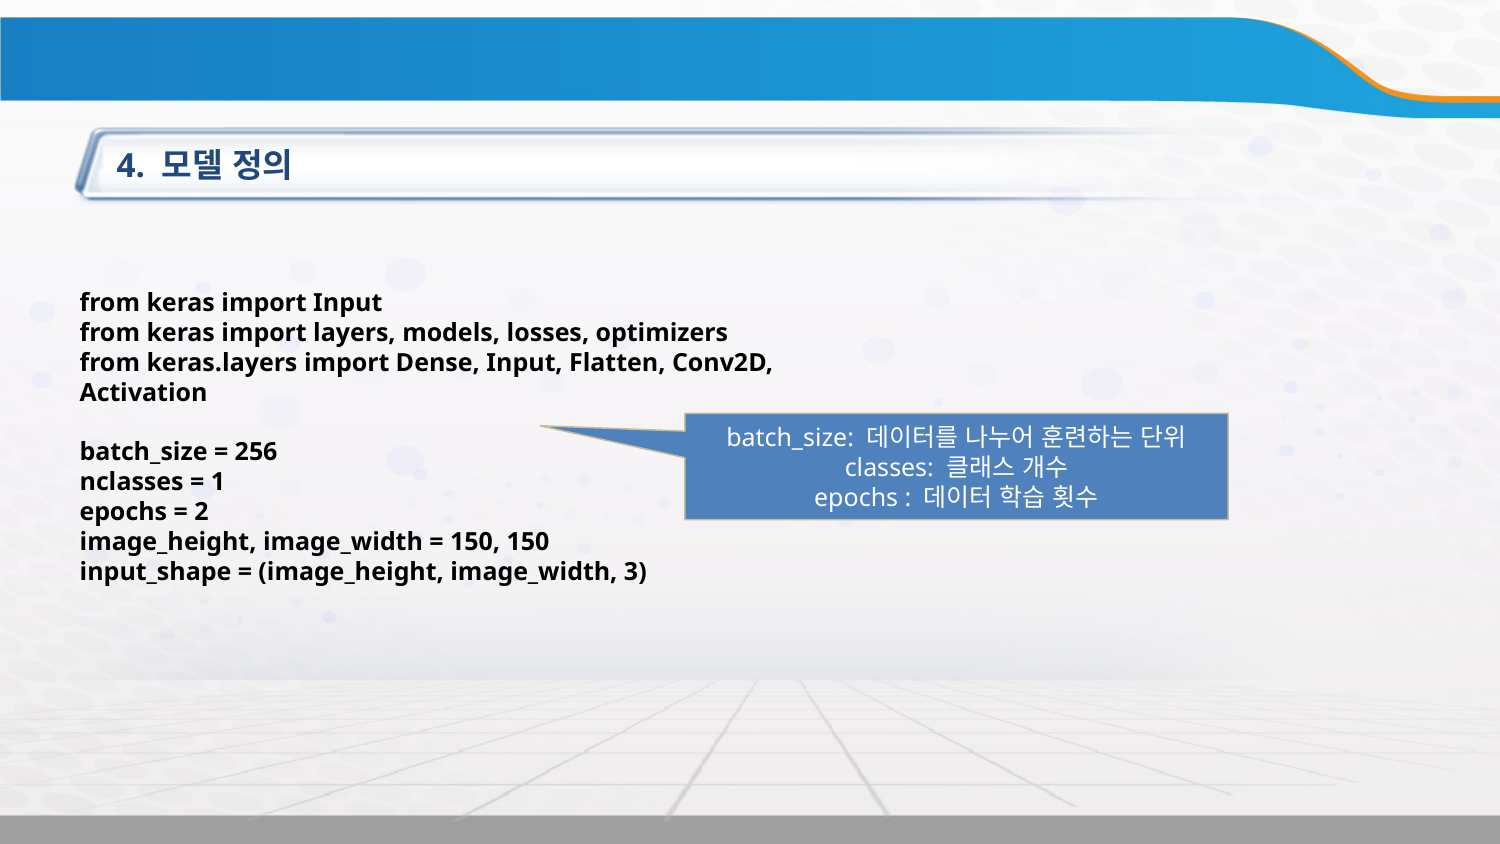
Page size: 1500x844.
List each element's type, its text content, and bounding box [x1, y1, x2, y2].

text_box batch_size: 데이터를 나누어 훈련하는 단위 classes: 클래스 개수 epochs : 데이터 학습 횟수 [540, 413, 1229, 520]
text_box from keras import Input from keras import layers, models, losses, optimizers from keras.layers import Dense, Input, Flatten, Conv2D, Activation batch_size = 256 nclasses = 1 epochs = 2 image_height, image_width = 150, 150 input_shape = (image_height, image_width, 3) [64, 278, 916, 623]
text_box 4. 합성곱 신경망 실습 [29, 0, 1175, 103]
picture [0, 0, 1500, 844]
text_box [74, 126, 1289, 208]
